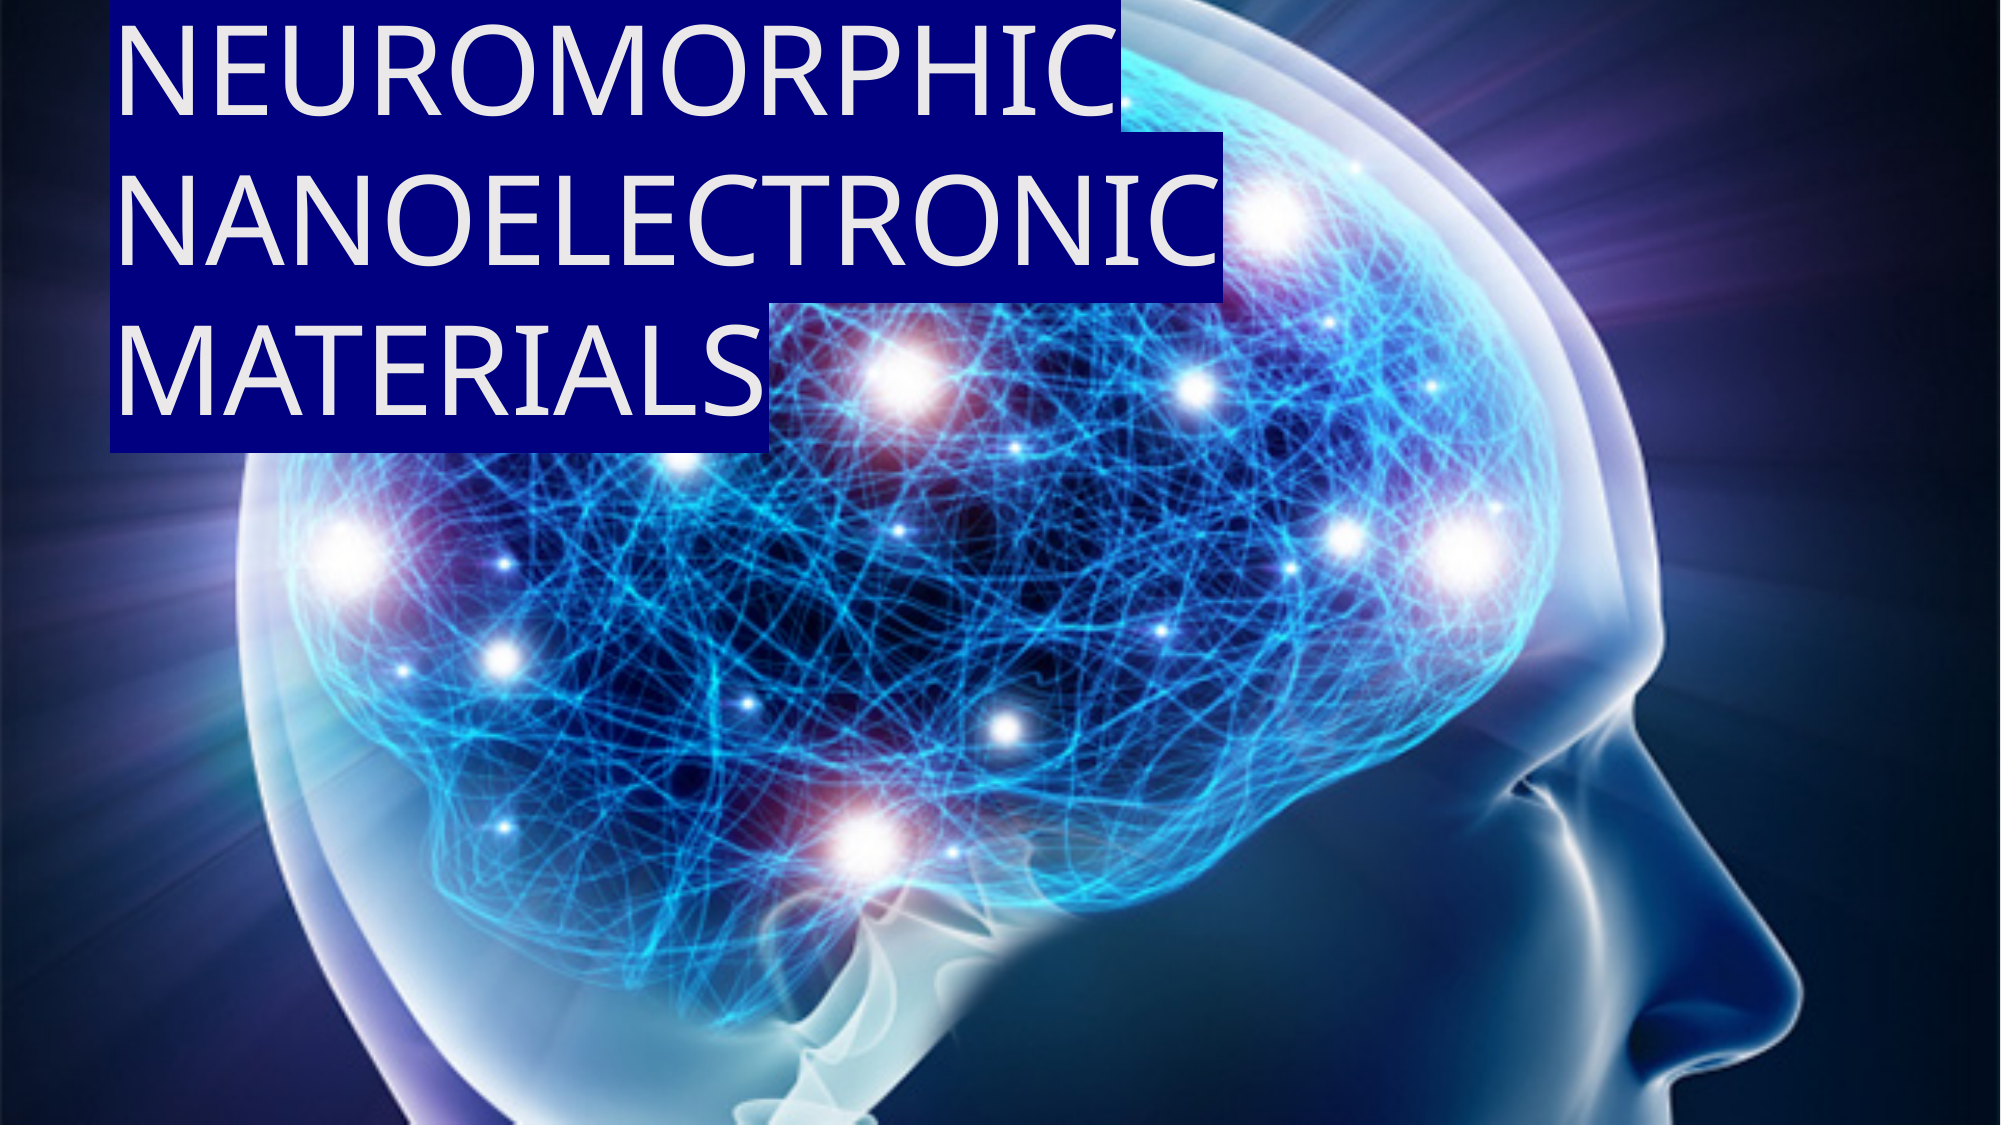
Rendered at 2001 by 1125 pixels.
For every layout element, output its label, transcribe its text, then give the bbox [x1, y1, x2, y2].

title Neuromorphic nanoelectronic materials [95, 108, 1905, 449]
picture [0, 0, 2001, 1125]
